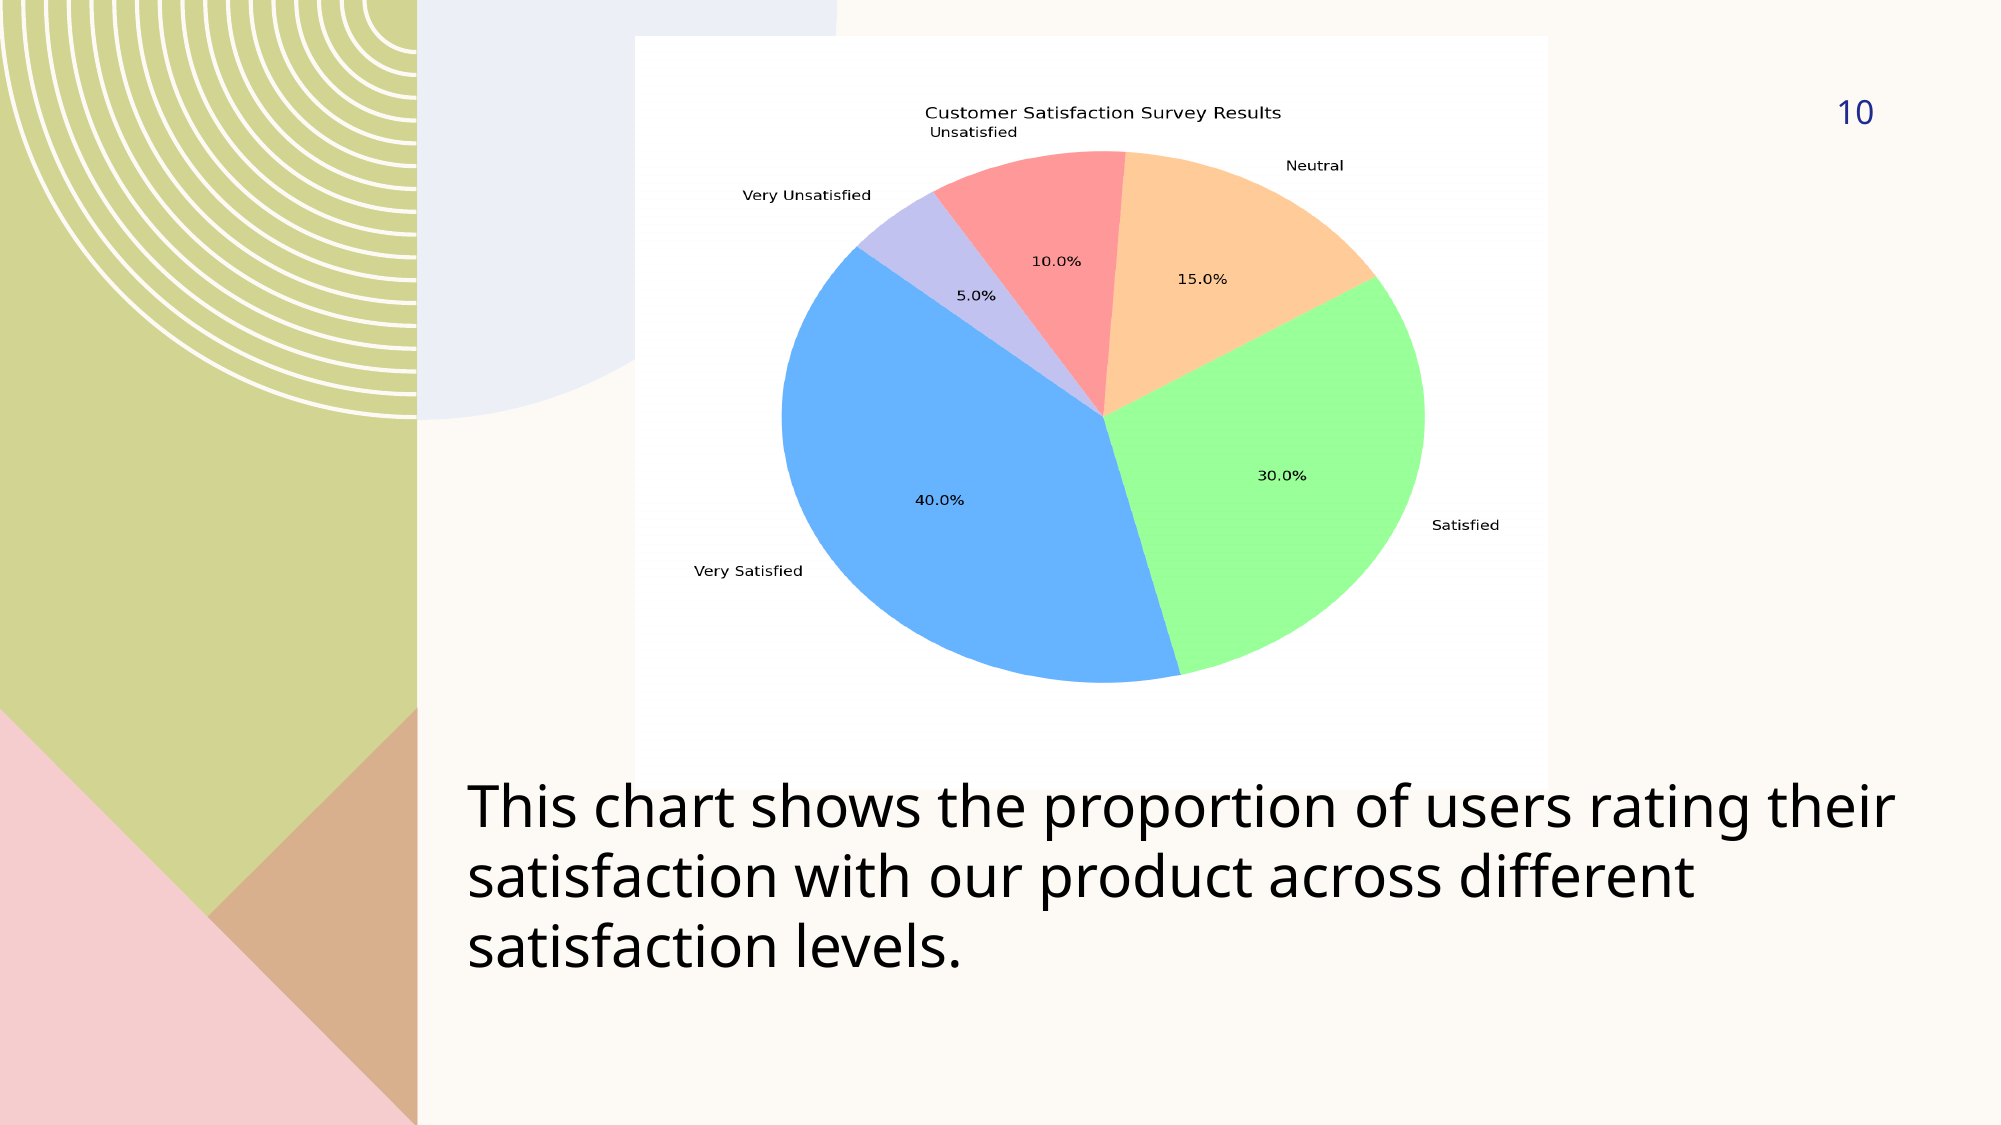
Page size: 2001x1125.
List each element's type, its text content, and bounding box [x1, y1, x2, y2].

slide_number 10 [1699, 75, 1875, 153]
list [635, 36, 1548, 790]
text_box This chart shows the proportion of users rating their satisfaction with our product across different satisfaction levels. [452, 762, 1948, 987]
